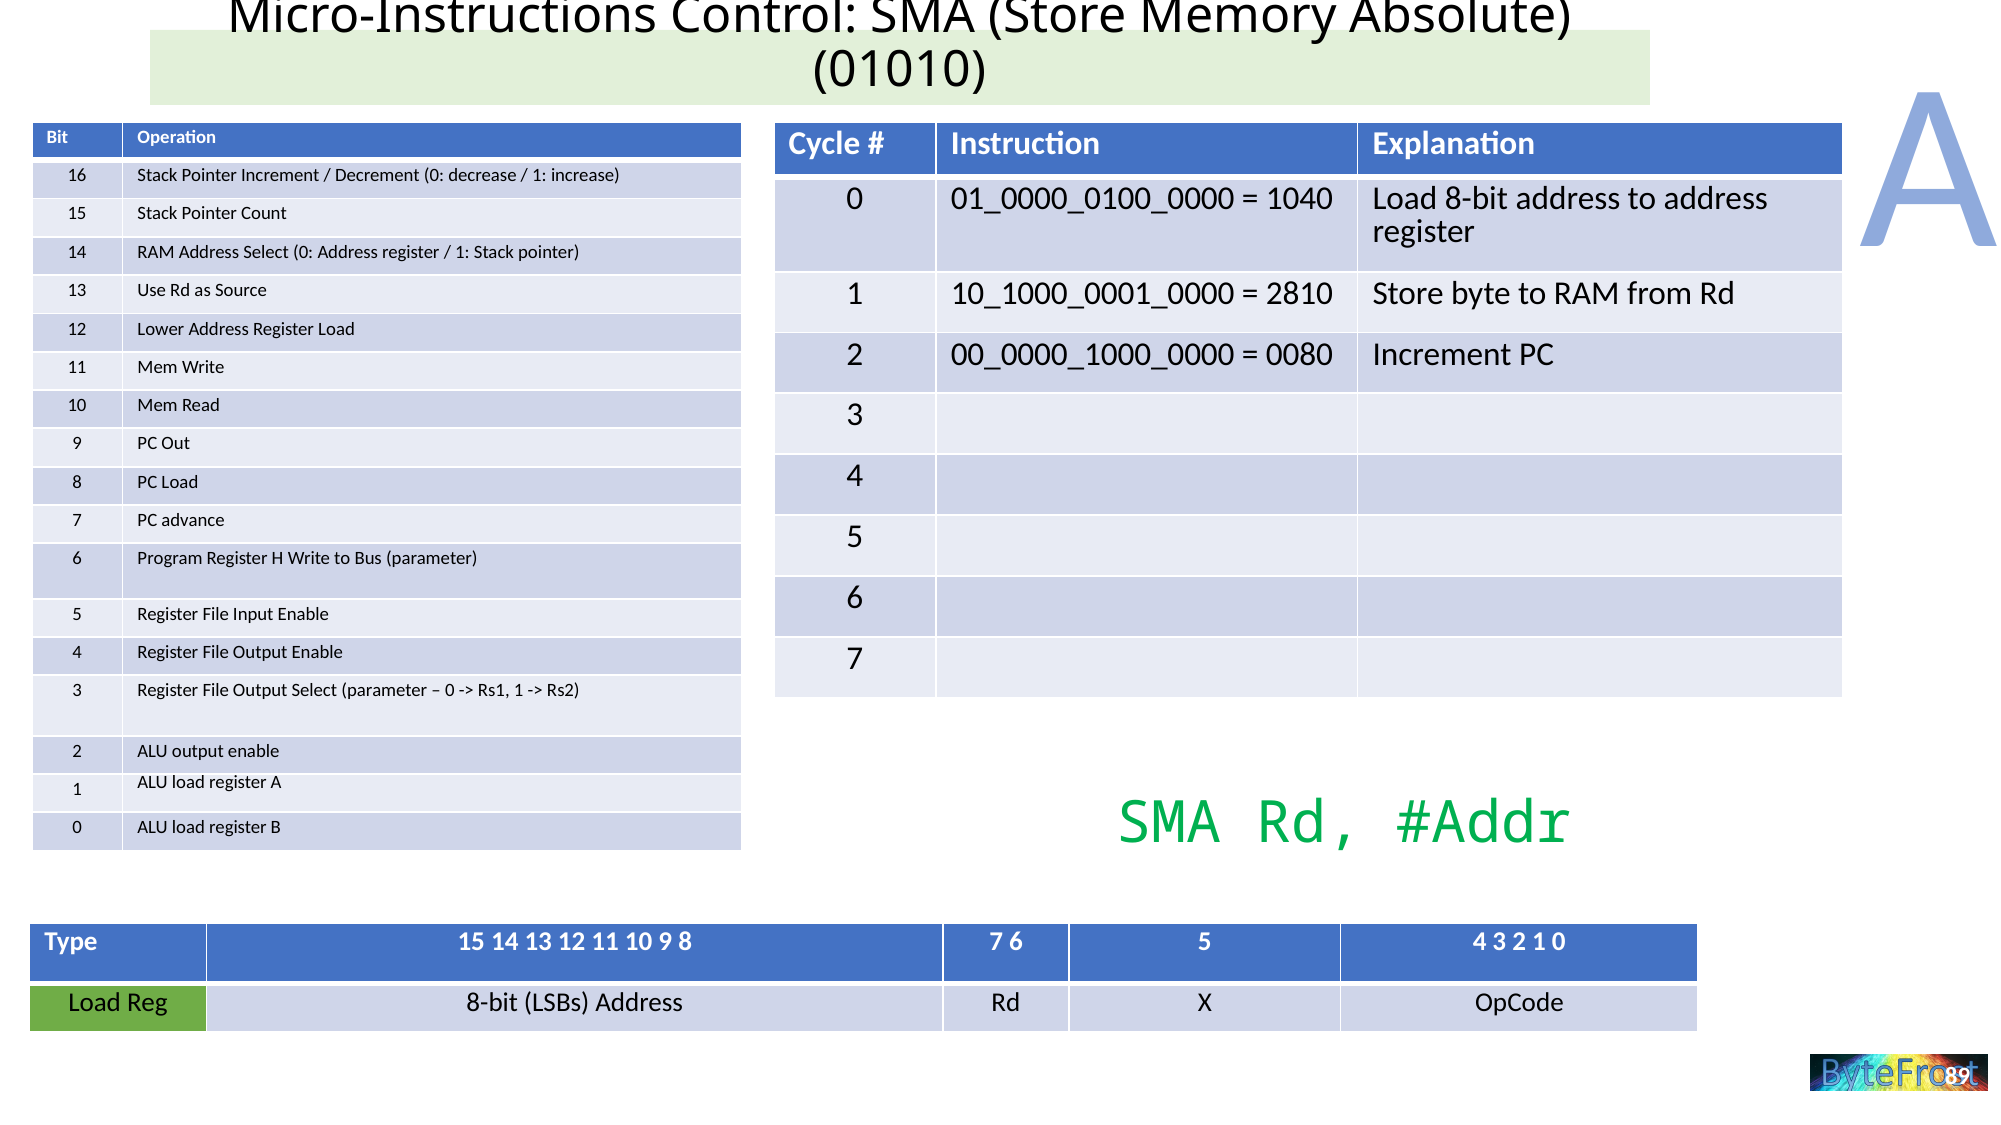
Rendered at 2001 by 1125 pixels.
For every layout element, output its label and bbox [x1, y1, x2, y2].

table_cell [33, 600, 122, 636]
text_box [1535, 1044, 1986, 1105]
table_cell [1341, 986, 1697, 1031]
table_cell [33, 638, 122, 674]
table_cell [123, 737, 741, 773]
table_header [30, 924, 206, 981]
picture [1810, 1054, 1988, 1091]
table_cell [1070, 986, 1340, 1031]
table_cell [207, 986, 942, 1031]
table_cell [123, 506, 741, 542]
table_cell [123, 429, 741, 466]
table_cell [30, 986, 206, 1031]
text_box [1066, 776, 1587, 862]
table_cell [1358, 455, 1842, 514]
table_cell [775, 333, 935, 392]
table_cell [123, 544, 741, 598]
table_cell [123, 199, 741, 236]
table_cell [123, 600, 741, 636]
table_cell [937, 333, 1357, 392]
table_cell [123, 638, 741, 674]
table_header [1358, 123, 1842, 174]
table_cell [33, 199, 122, 236]
table_cell [123, 163, 741, 198]
table_cell [937, 638, 1357, 697]
table_cell [1358, 638, 1842, 697]
table_cell [1358, 394, 1842, 453]
table_cell [1358, 333, 1842, 392]
table_header [1070, 924, 1340, 981]
table_cell [33, 391, 122, 427]
table_cell [1358, 273, 1842, 332]
table_cell [944, 986, 1068, 1031]
table_header [33, 123, 122, 157]
table_cell [937, 455, 1357, 514]
table_cell [33, 238, 122, 274]
table_cell [123, 813, 741, 850]
table_cell [937, 394, 1357, 453]
table_cell [33, 163, 122, 198]
table_header [944, 924, 1068, 981]
table_header [1341, 924, 1697, 981]
table_header [937, 123, 1357, 174]
table_header [207, 924, 942, 981]
table_header [775, 123, 935, 174]
table_cell [33, 506, 122, 542]
text_box [1844, 0, 2000, 303]
table_cell [1358, 577, 1842, 636]
table_cell [123, 775, 741, 811]
title [150, 29, 1650, 105]
table_cell [33, 429, 122, 466]
table_cell [123, 676, 741, 735]
table_cell [775, 273, 935, 332]
table_cell [123, 276, 741, 313]
table_cell [33, 676, 122, 735]
table_cell [123, 353, 741, 389]
table_cell [123, 238, 741, 274]
table_cell [937, 577, 1357, 636]
table_cell [33, 353, 122, 389]
table_cell [937, 516, 1357, 575]
table_cell [775, 394, 935, 453]
table_cell [937, 180, 1357, 271]
table_cell [33, 544, 122, 598]
table_cell [33, 737, 122, 773]
table_cell [33, 775, 122, 811]
table_cell [1358, 180, 1842, 271]
table_cell [775, 638, 935, 697]
table_cell [1358, 516, 1842, 575]
table_cell [123, 391, 741, 427]
table_cell [33, 468, 122, 504]
table_cell [33, 276, 122, 313]
table_cell [33, 314, 122, 351]
table_cell [775, 455, 935, 514]
table_cell [33, 813, 122, 850]
table_cell [775, 516, 935, 575]
table_cell [775, 577, 935, 636]
table_cell [123, 314, 741, 351]
table_cell [123, 468, 741, 504]
table_cell [937, 273, 1357, 332]
table_header [123, 123, 741, 157]
table_cell [775, 180, 935, 271]
